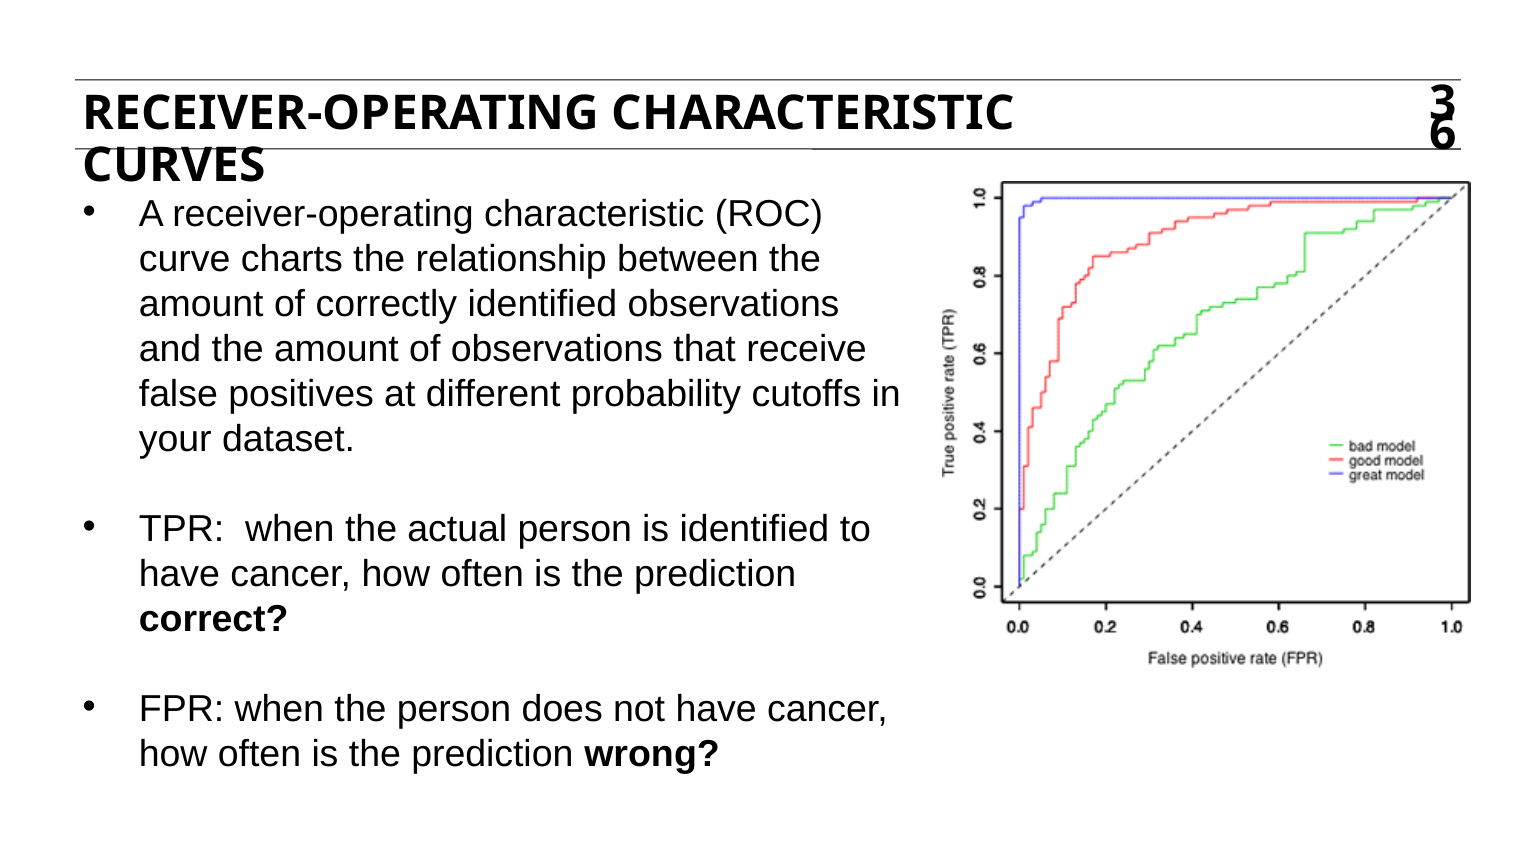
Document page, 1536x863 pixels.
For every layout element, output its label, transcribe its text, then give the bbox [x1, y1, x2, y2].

list Receiver-operating characteristic curves [67, 81, 1118, 132]
text_box A receiver-operating characteristic (ROC) curve charts the relationship between the amount of correctly identified observations and the amount of observations that receive false positives at different probability cutoffs in your dataset. TPR: when the actual person is identified to have cancer, how often is the prediction correct? FPR: when the person does not have cancer, how often is the prediction wrong? [67, 181, 918, 863]
slide_number 36 [1419, 86, 1461, 138]
picture [942, 180, 1471, 668]
